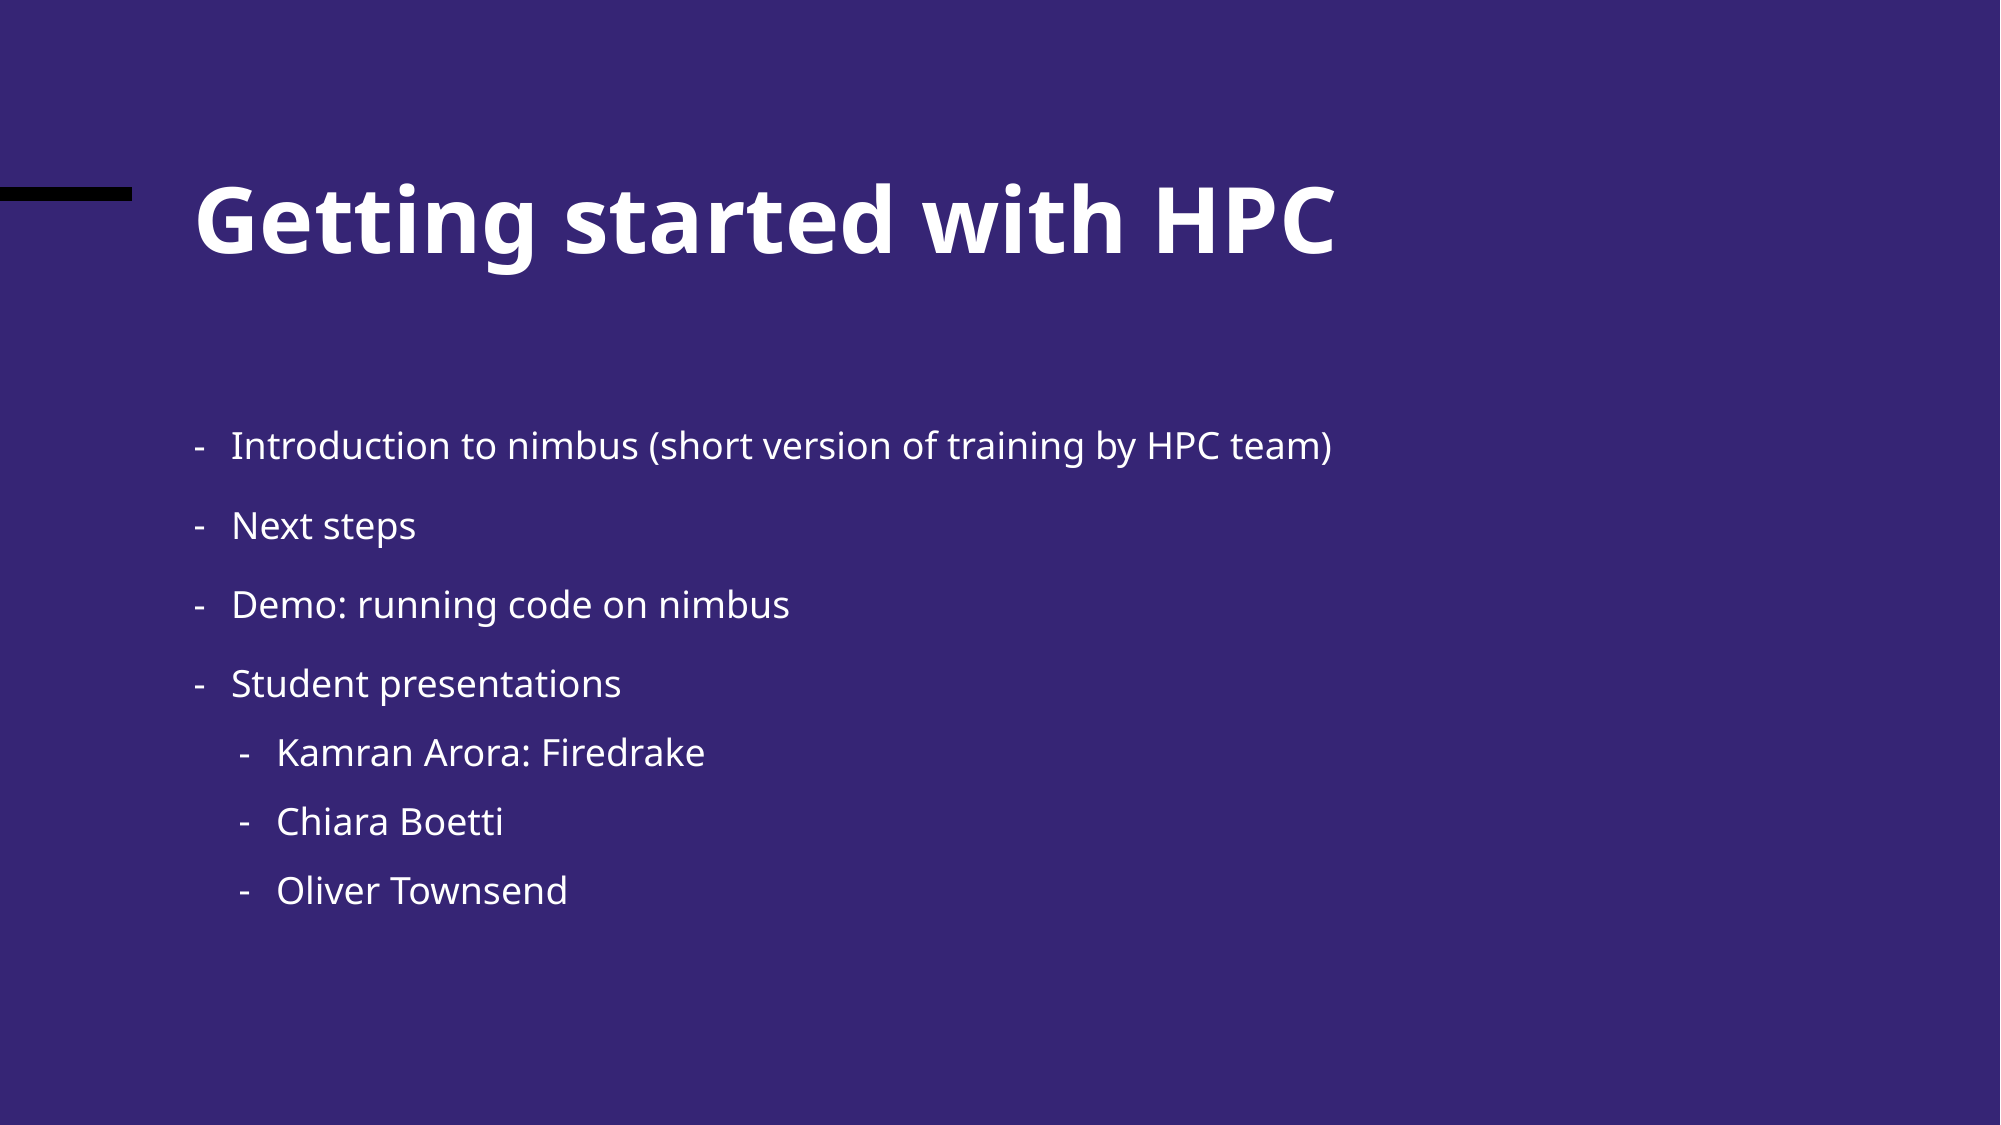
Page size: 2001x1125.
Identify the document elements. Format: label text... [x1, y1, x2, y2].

title Getting started with HPC [178, 171, 1807, 384]
list Introduction to nimbus (short version of training by HPC team) Next steps Demo: running code on nimbus Student presentations Kamran Arora: Firedrake Chiara Boetti Oliver Townsend [178, 401, 1807, 1032]
